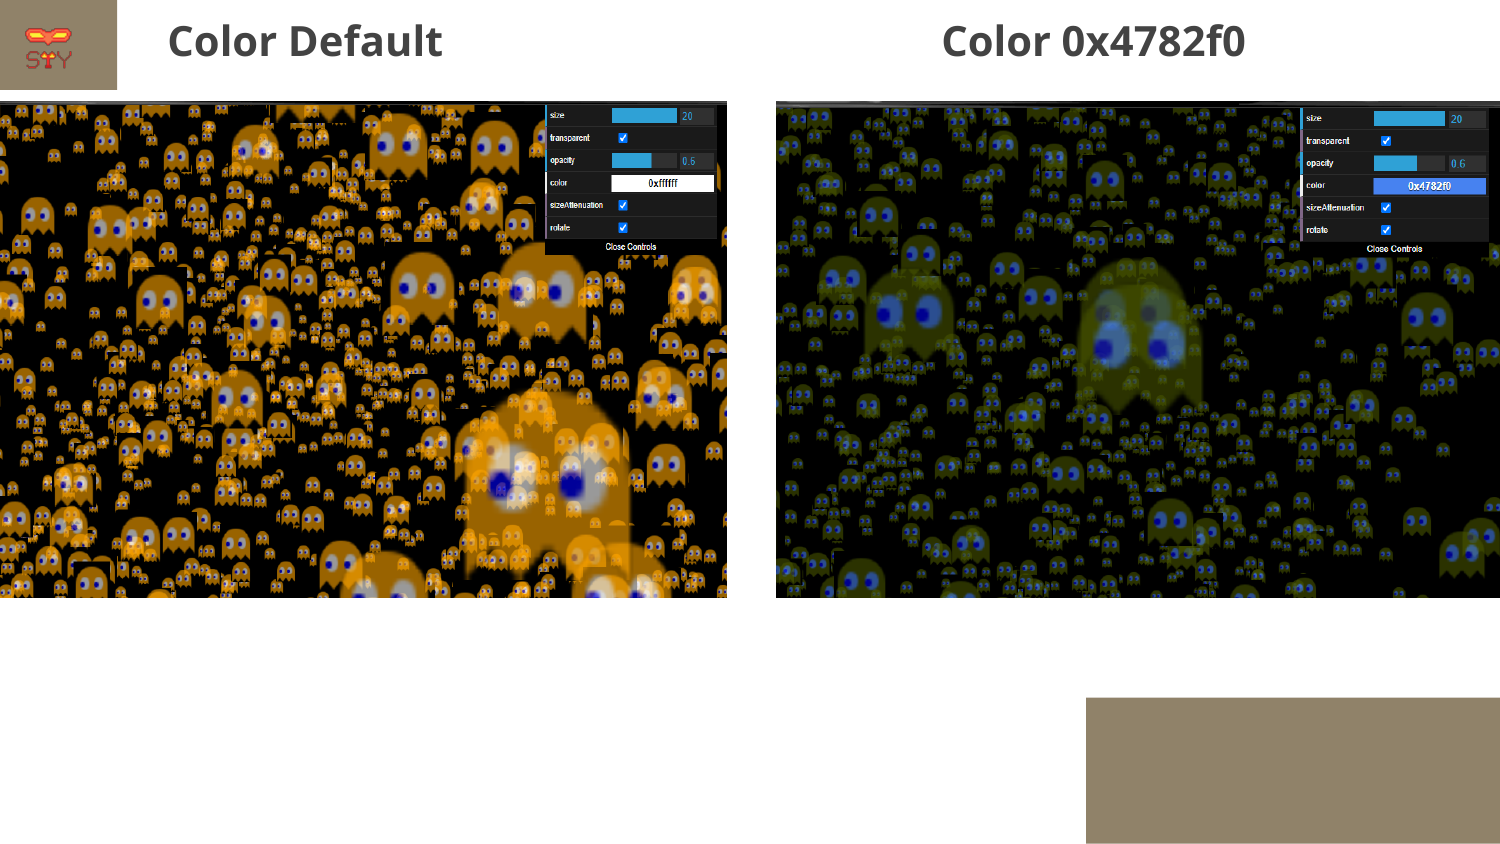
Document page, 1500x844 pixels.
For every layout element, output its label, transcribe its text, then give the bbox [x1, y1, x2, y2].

picture [775, 101, 1500, 599]
title Color 0x4782f0 [926, 0, 1500, 101]
picture [0, 101, 727, 599]
text_box [0, 0, 118, 90]
text_box [1086, 697, 1500, 844]
picture [24, 24, 73, 73]
title Color Default [152, 0, 727, 101]
